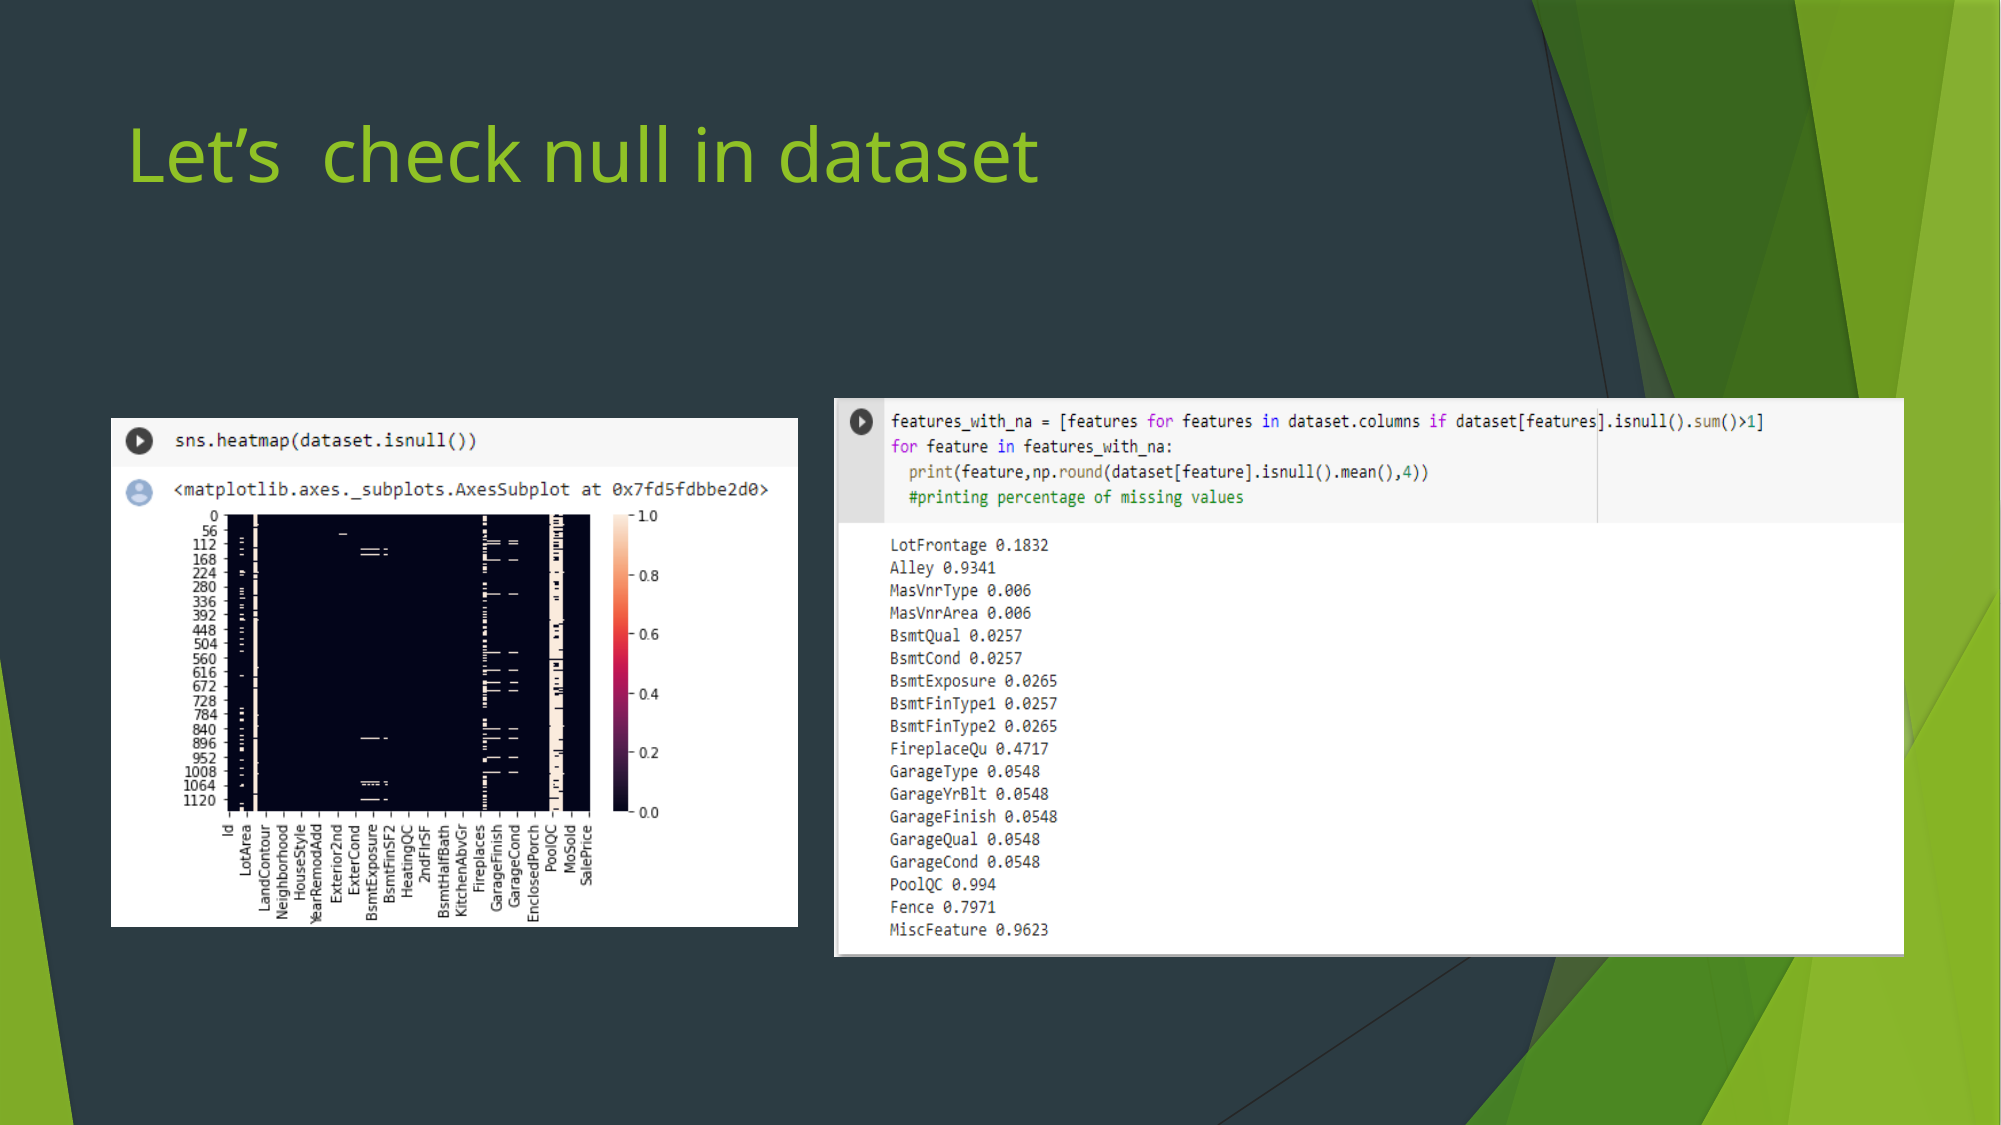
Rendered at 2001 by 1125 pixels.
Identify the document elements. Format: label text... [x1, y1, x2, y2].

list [834, 397, 1904, 958]
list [110, 418, 798, 927]
title Let’s check null in dataset [111, 99, 1522, 317]
